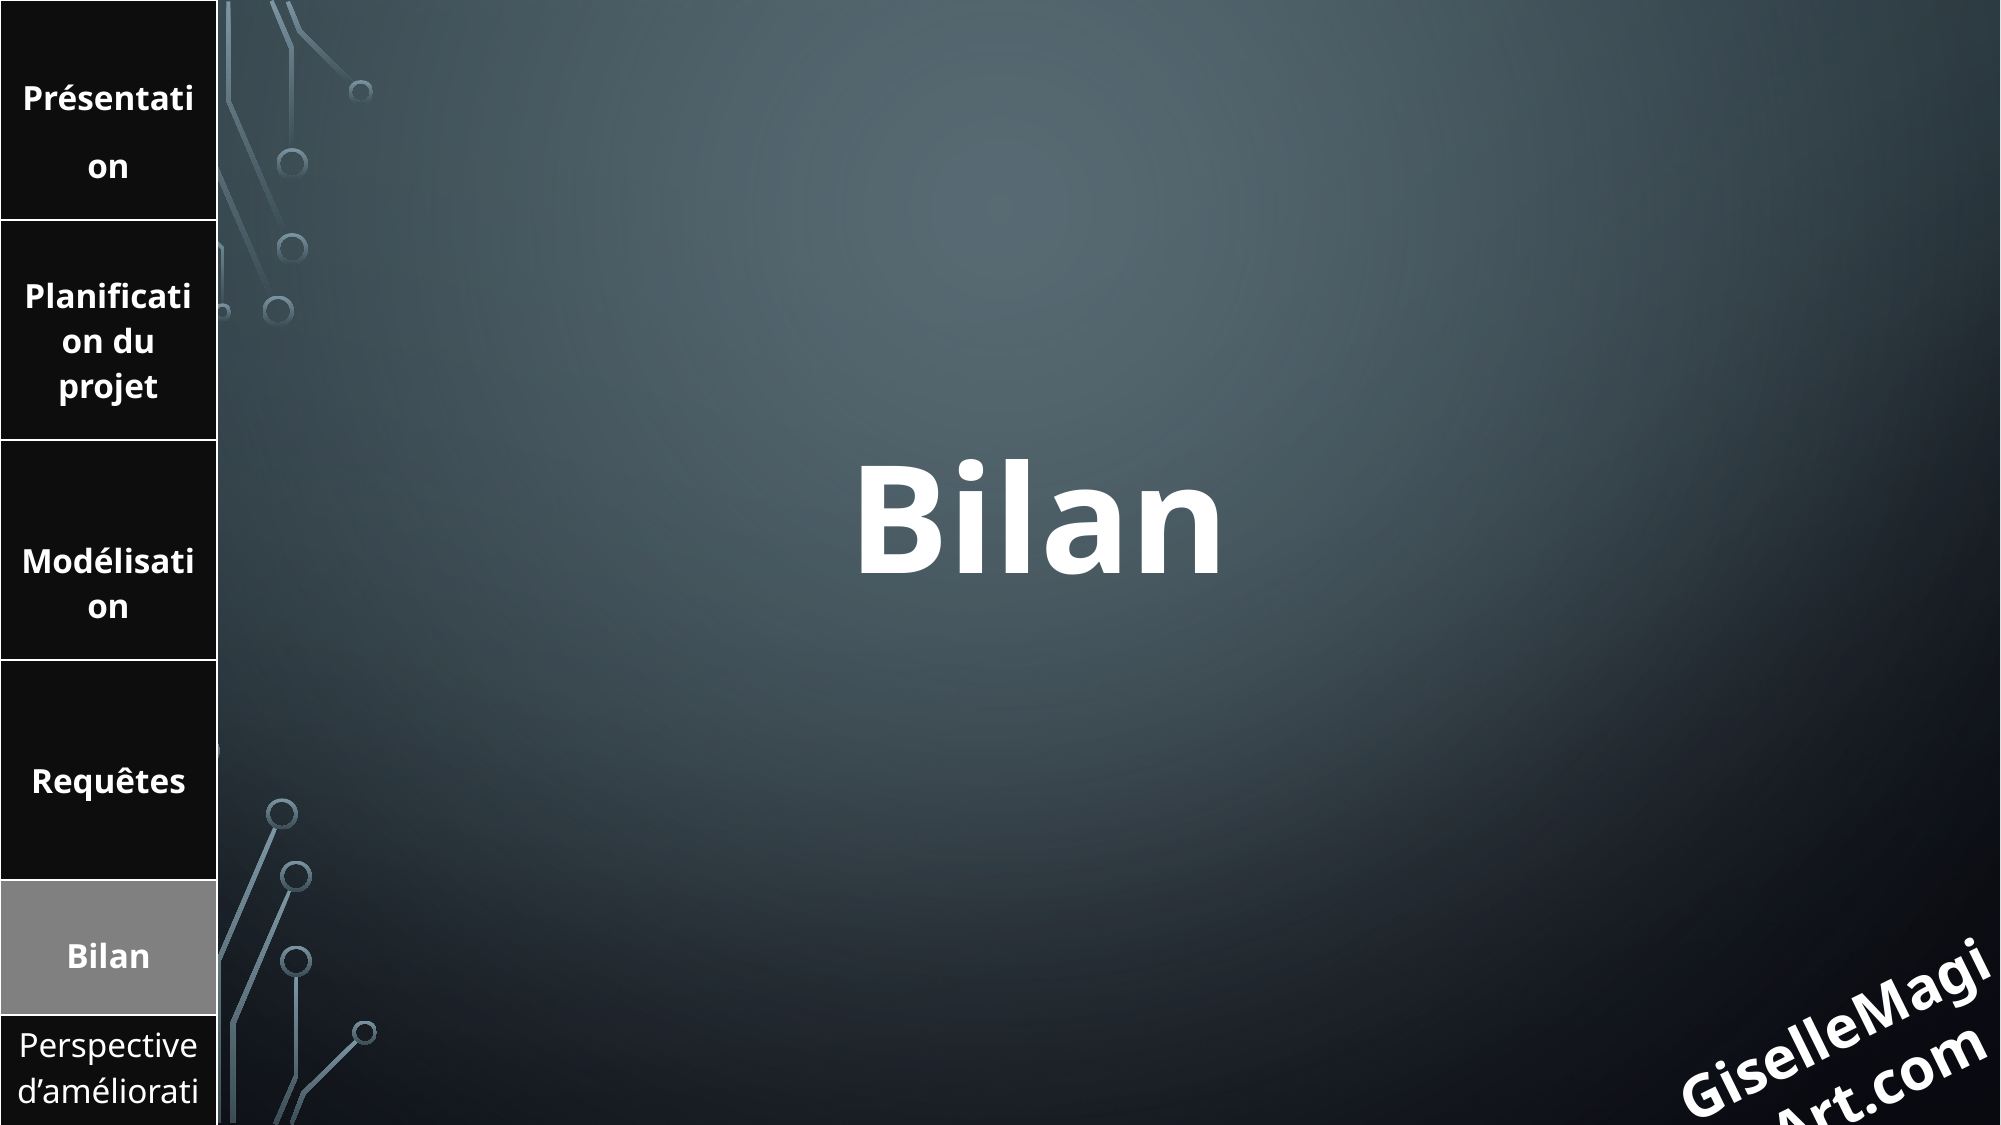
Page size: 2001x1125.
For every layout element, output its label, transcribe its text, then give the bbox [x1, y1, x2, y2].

table_cell Planification du projet [1, 221, 216, 439]
text_box GiselleMagicArt.com [1638, 903, 2000, 1125]
table_cell Modélisation [1, 441, 216, 659]
table_header Présentation [1, 1, 216, 219]
text_box Bilan [833, 416, 1245, 611]
table_cell Perspective d’amélioration [1, 1016, 216, 1125]
table_cell Requêtes [1, 661, 216, 879]
table_cell Bilan [1, 881, 216, 1014]
